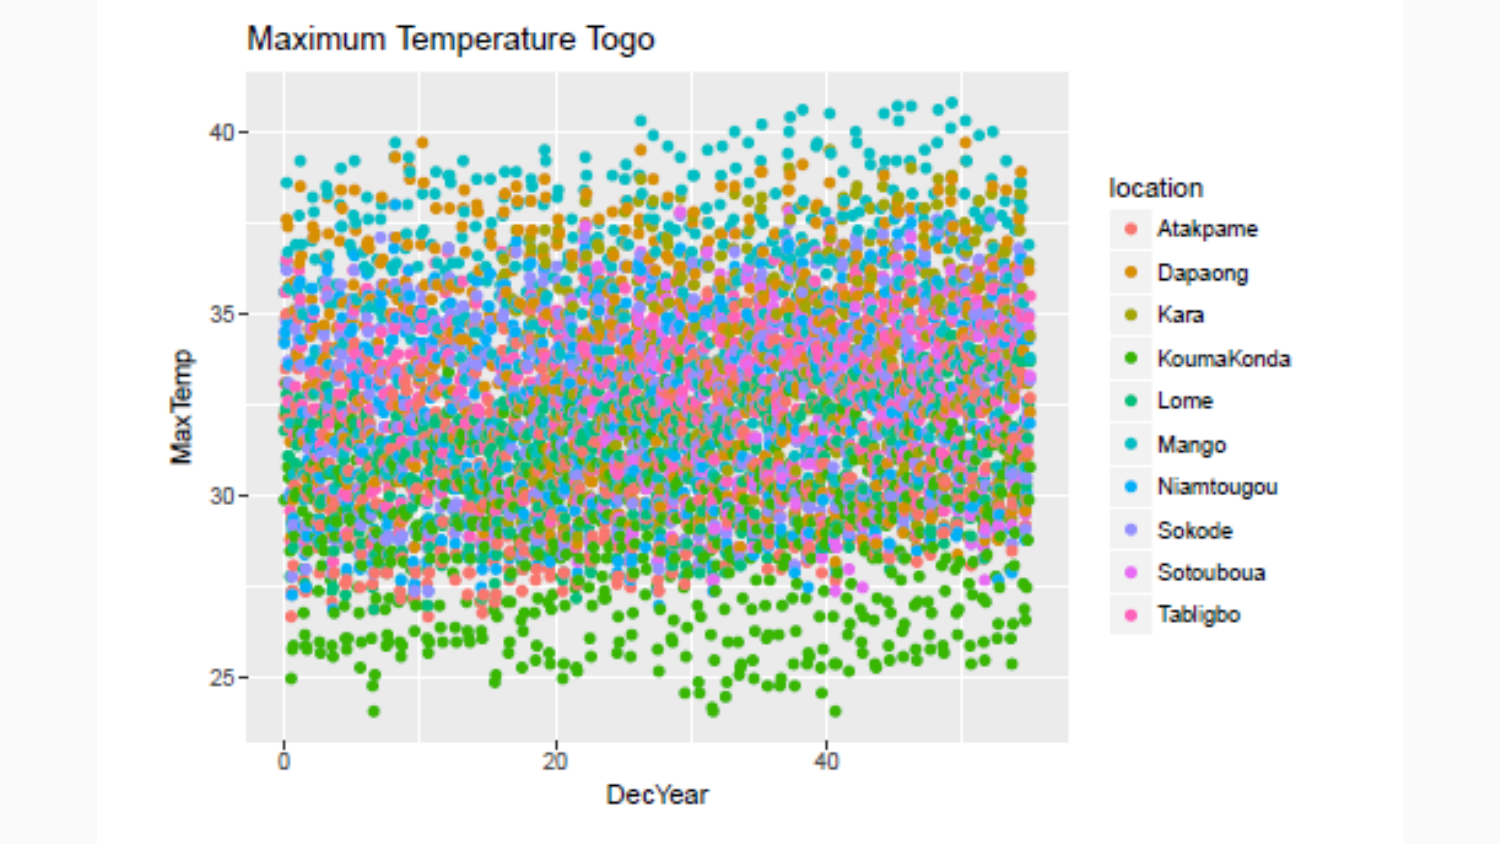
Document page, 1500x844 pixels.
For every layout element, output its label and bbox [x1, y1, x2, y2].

picture [97, 0, 1403, 844]
